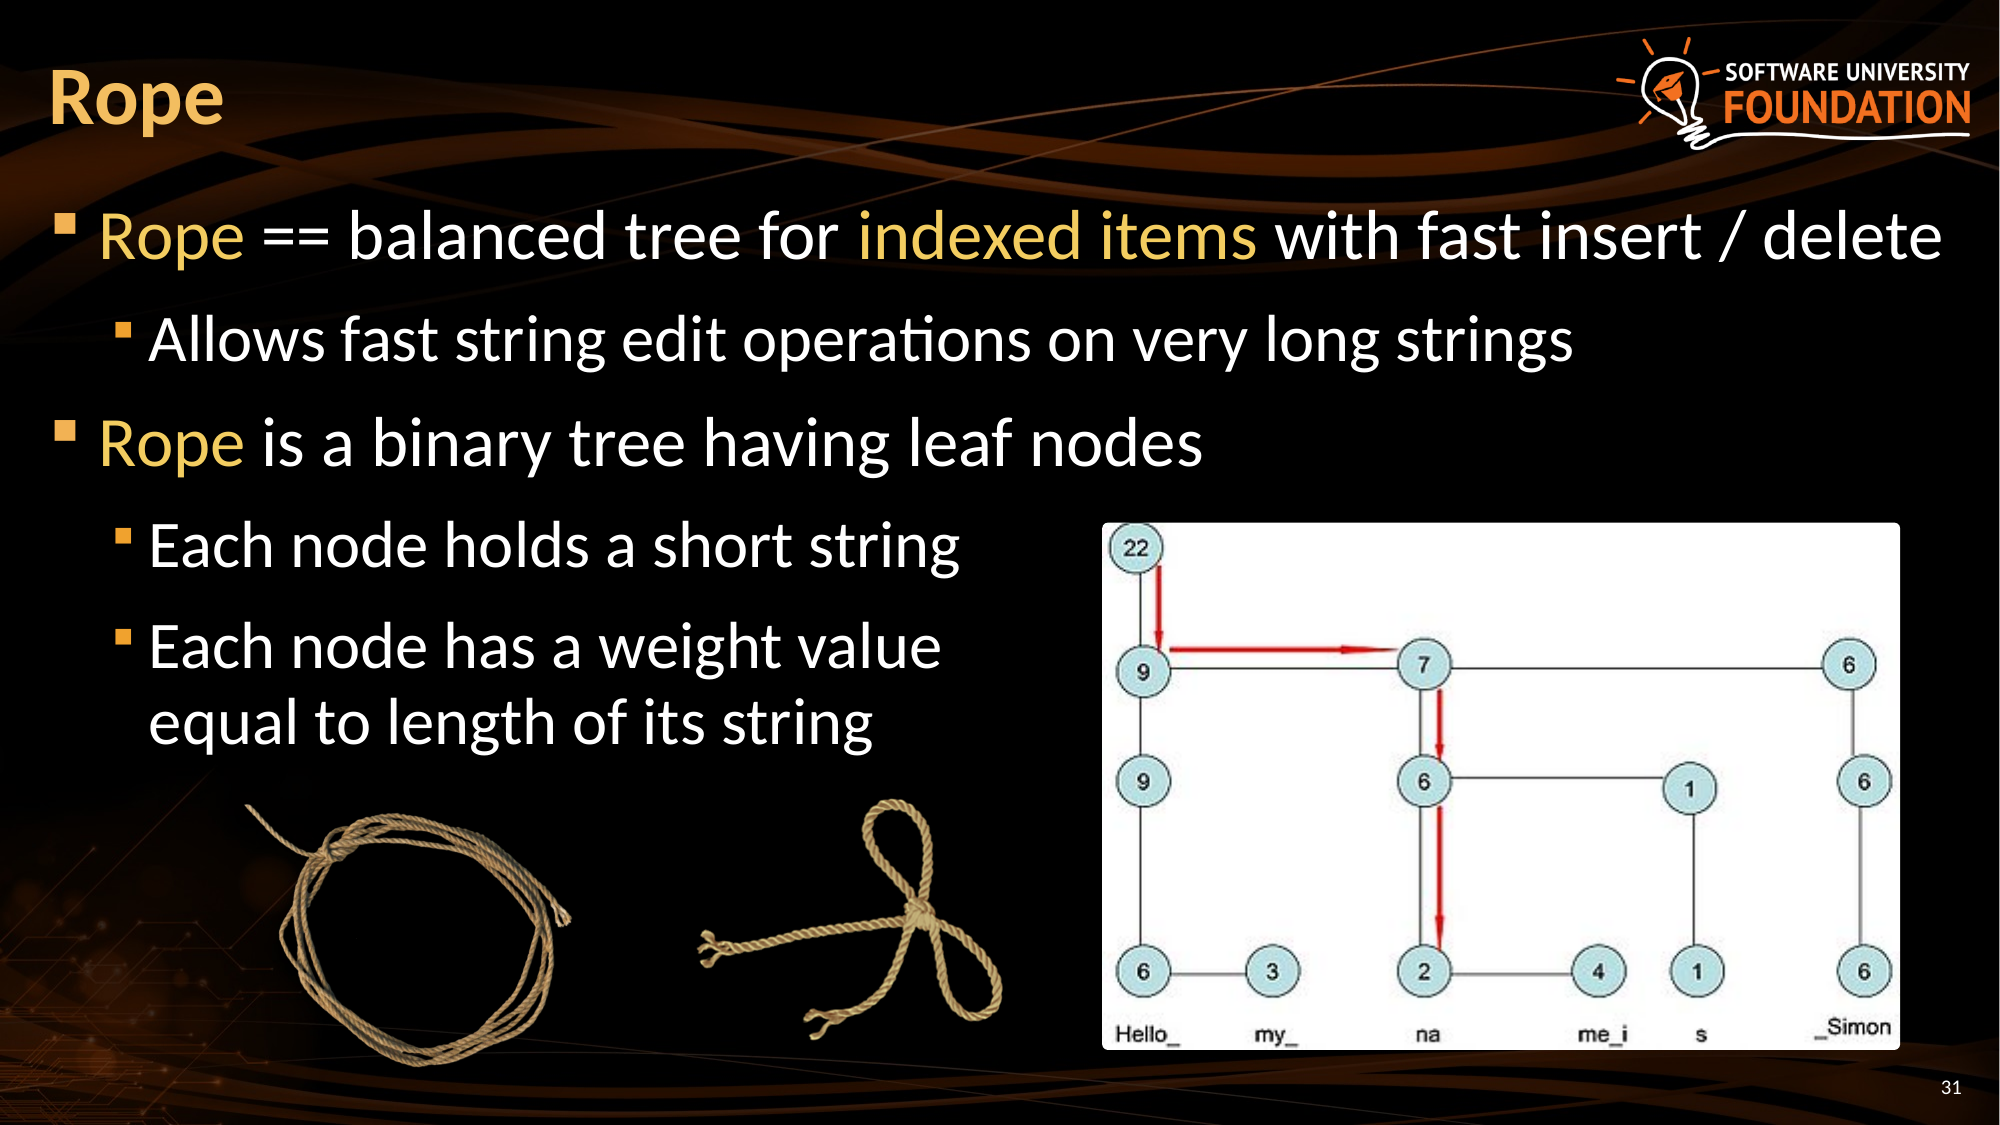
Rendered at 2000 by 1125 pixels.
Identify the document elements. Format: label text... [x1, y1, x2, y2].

title Rope [30, 6, 1602, 189]
picture [0, 0, 2000, 1125]
list Rope == balanced tree for indexed items with fast insert / delete Allows fast string edit operations on very long strings Rope is a binary tree having leaf nodes Each node holds a short string Each node has a weight value equal to length of its string [31, 188, 1968, 1103]
